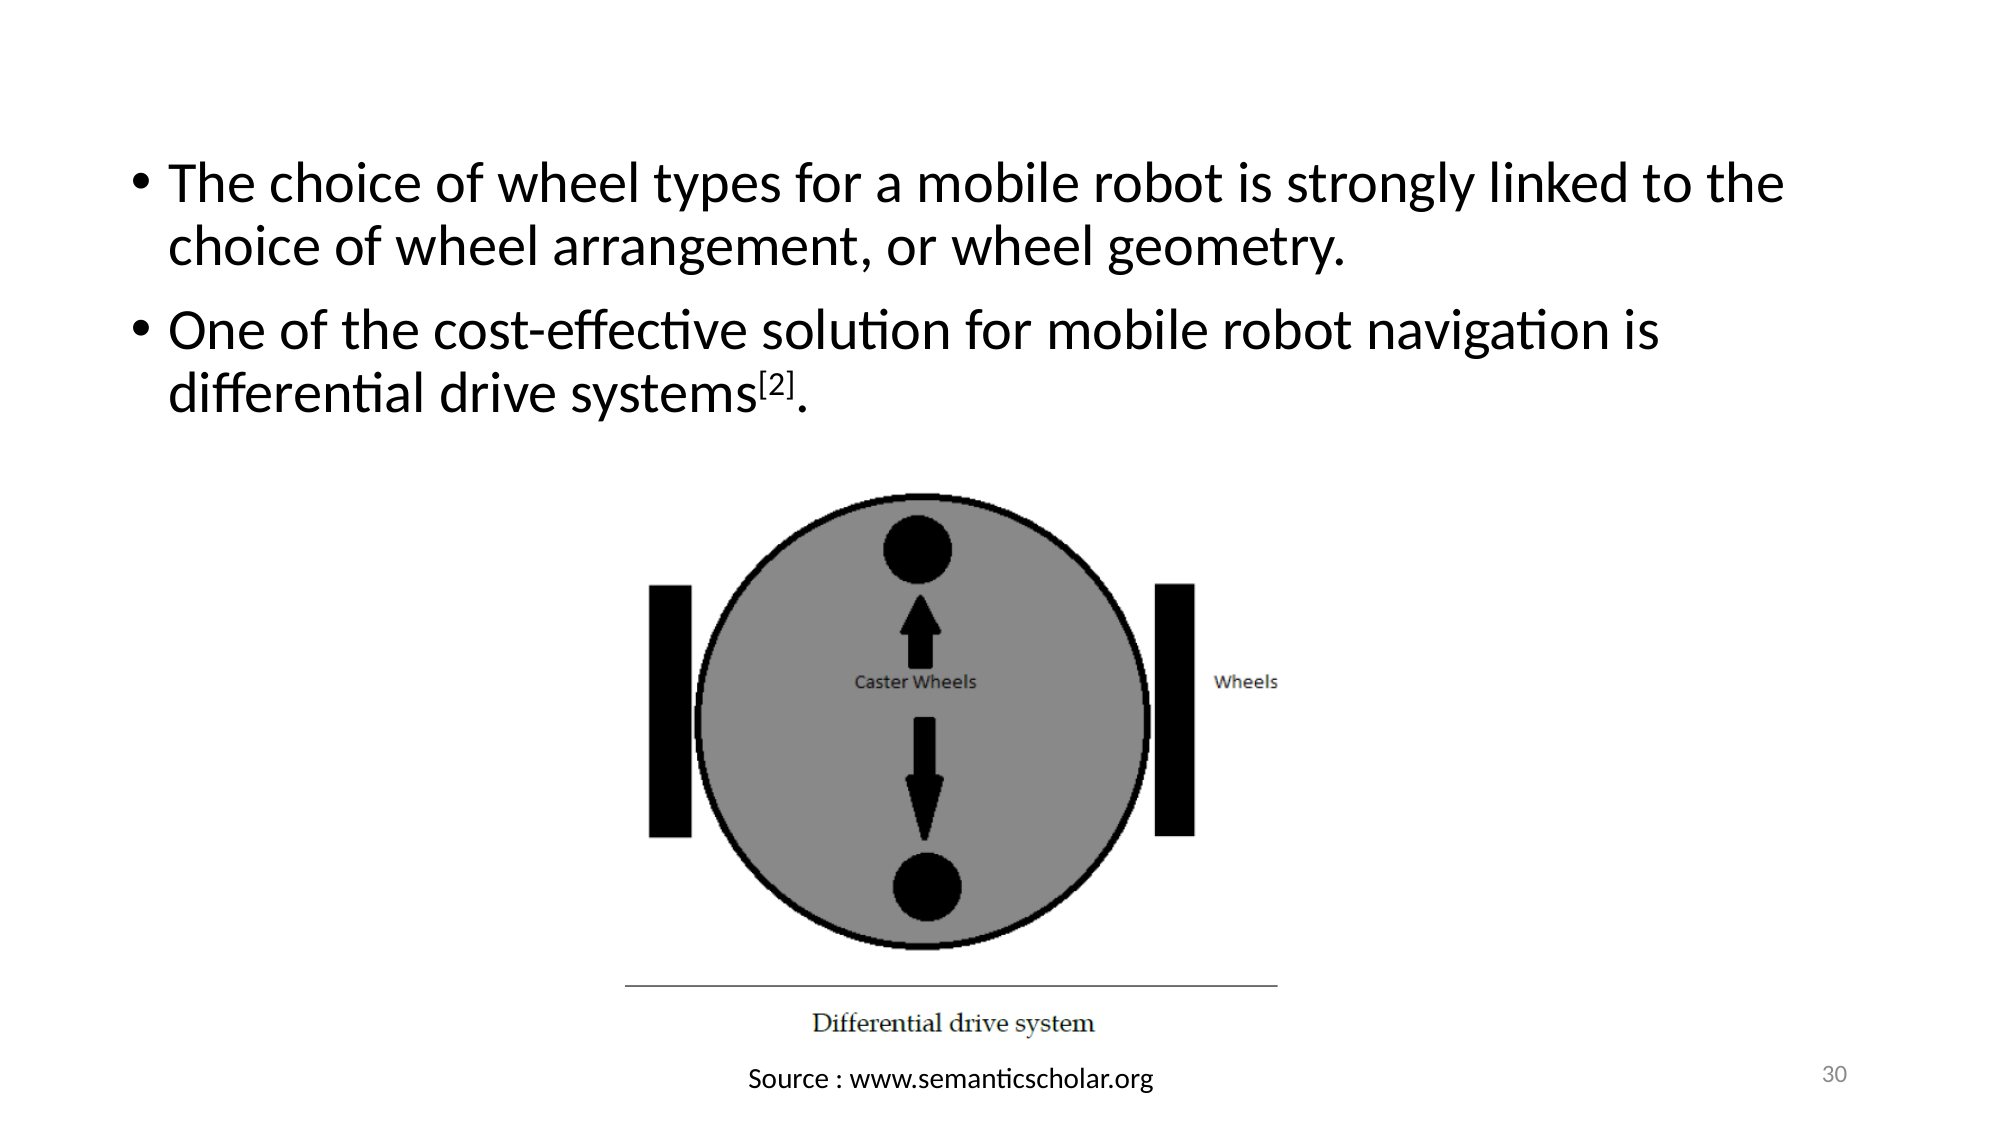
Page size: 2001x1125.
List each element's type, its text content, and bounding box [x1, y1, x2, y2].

text_box Source : www.semanticscholar.org [733, 1052, 1169, 1102]
picture [624, 471, 1278, 1043]
slide_number 30 [1412, 1042, 1863, 1103]
list The choice of wheel types for a mobile robot is strongly linked to the choice of wheel arrangement, or wheel geometry. One of the cost-effective solution for mobile robot navigation is differential drive systems[2]. [115, 145, 1841, 472]
